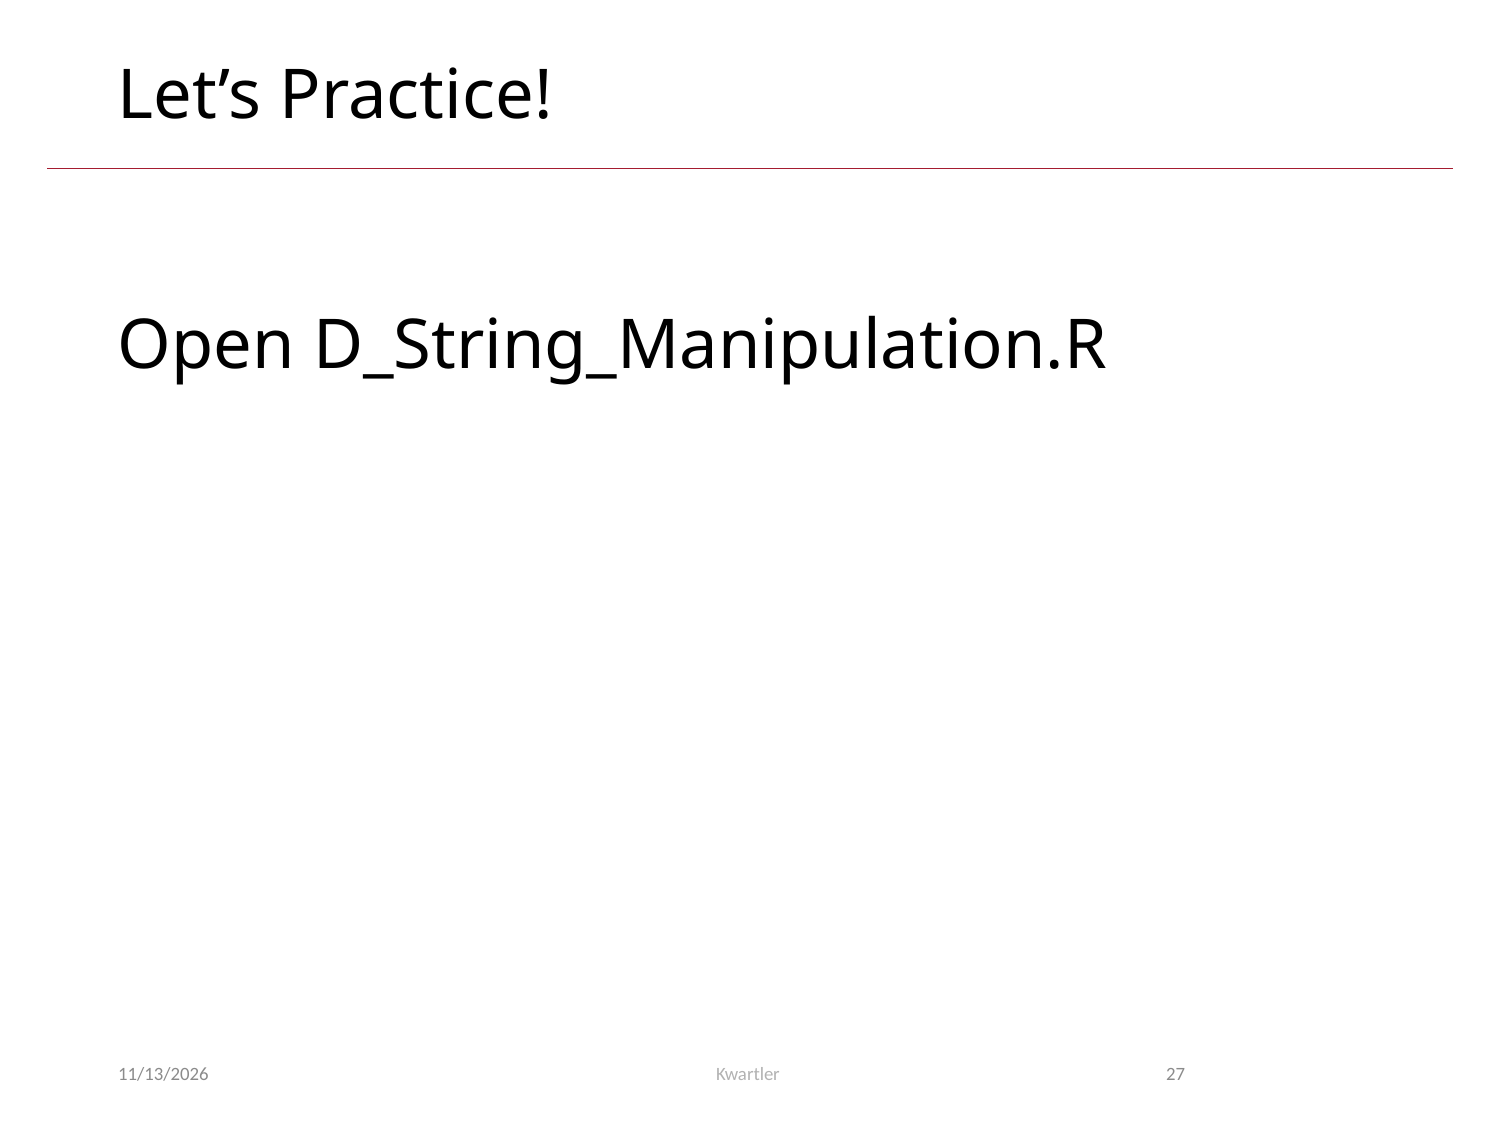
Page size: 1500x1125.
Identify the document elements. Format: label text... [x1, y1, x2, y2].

text_box Open D_String_Manipulation.R [103, 302, 1397, 400]
title Let’s Practice! [103, 52, 1397, 150]
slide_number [103, 1042, 441, 1103]
footer Kwartler [496, 1042, 1004, 1103]
slide_number 27 [1059, 1042, 1200, 1103]
